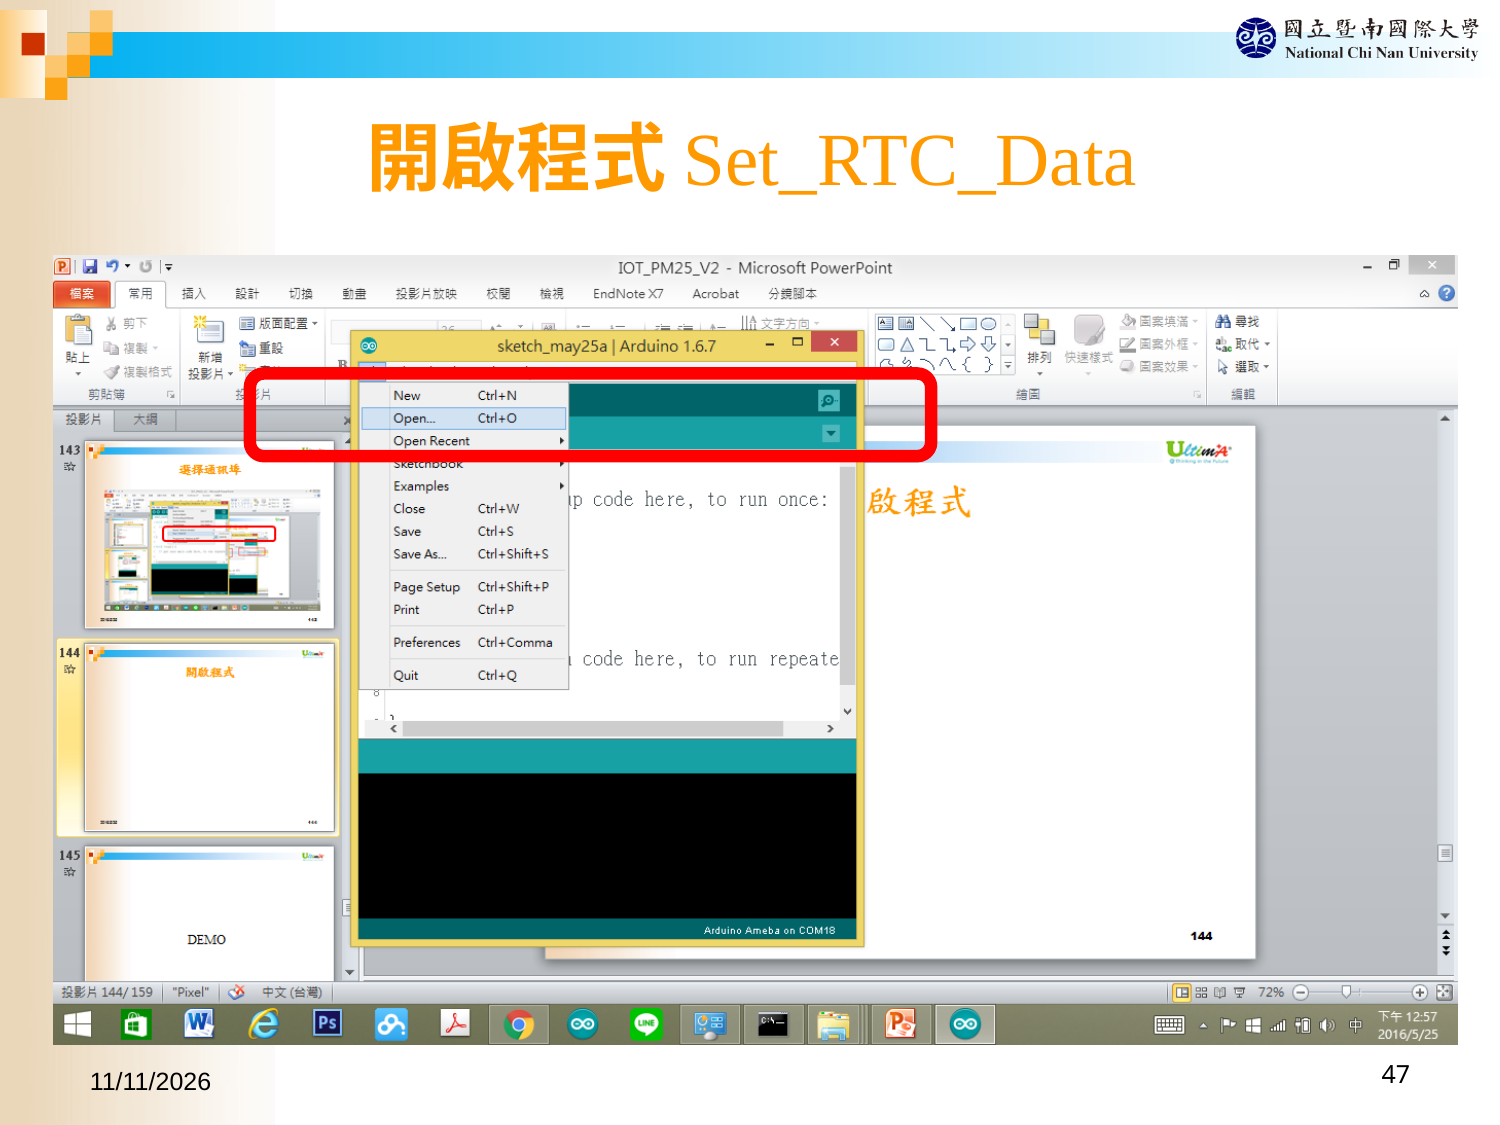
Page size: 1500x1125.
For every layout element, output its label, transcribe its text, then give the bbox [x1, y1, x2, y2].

picture [1234, 10, 1485, 67]
picture [52, 255, 1458, 1045]
text_box 47 [1074, 1053, 1425, 1100]
title 開啟程式Set_RTC_Data [76, 42, 1427, 253]
text_box 2017/9/30 [75, 1053, 425, 1103]
